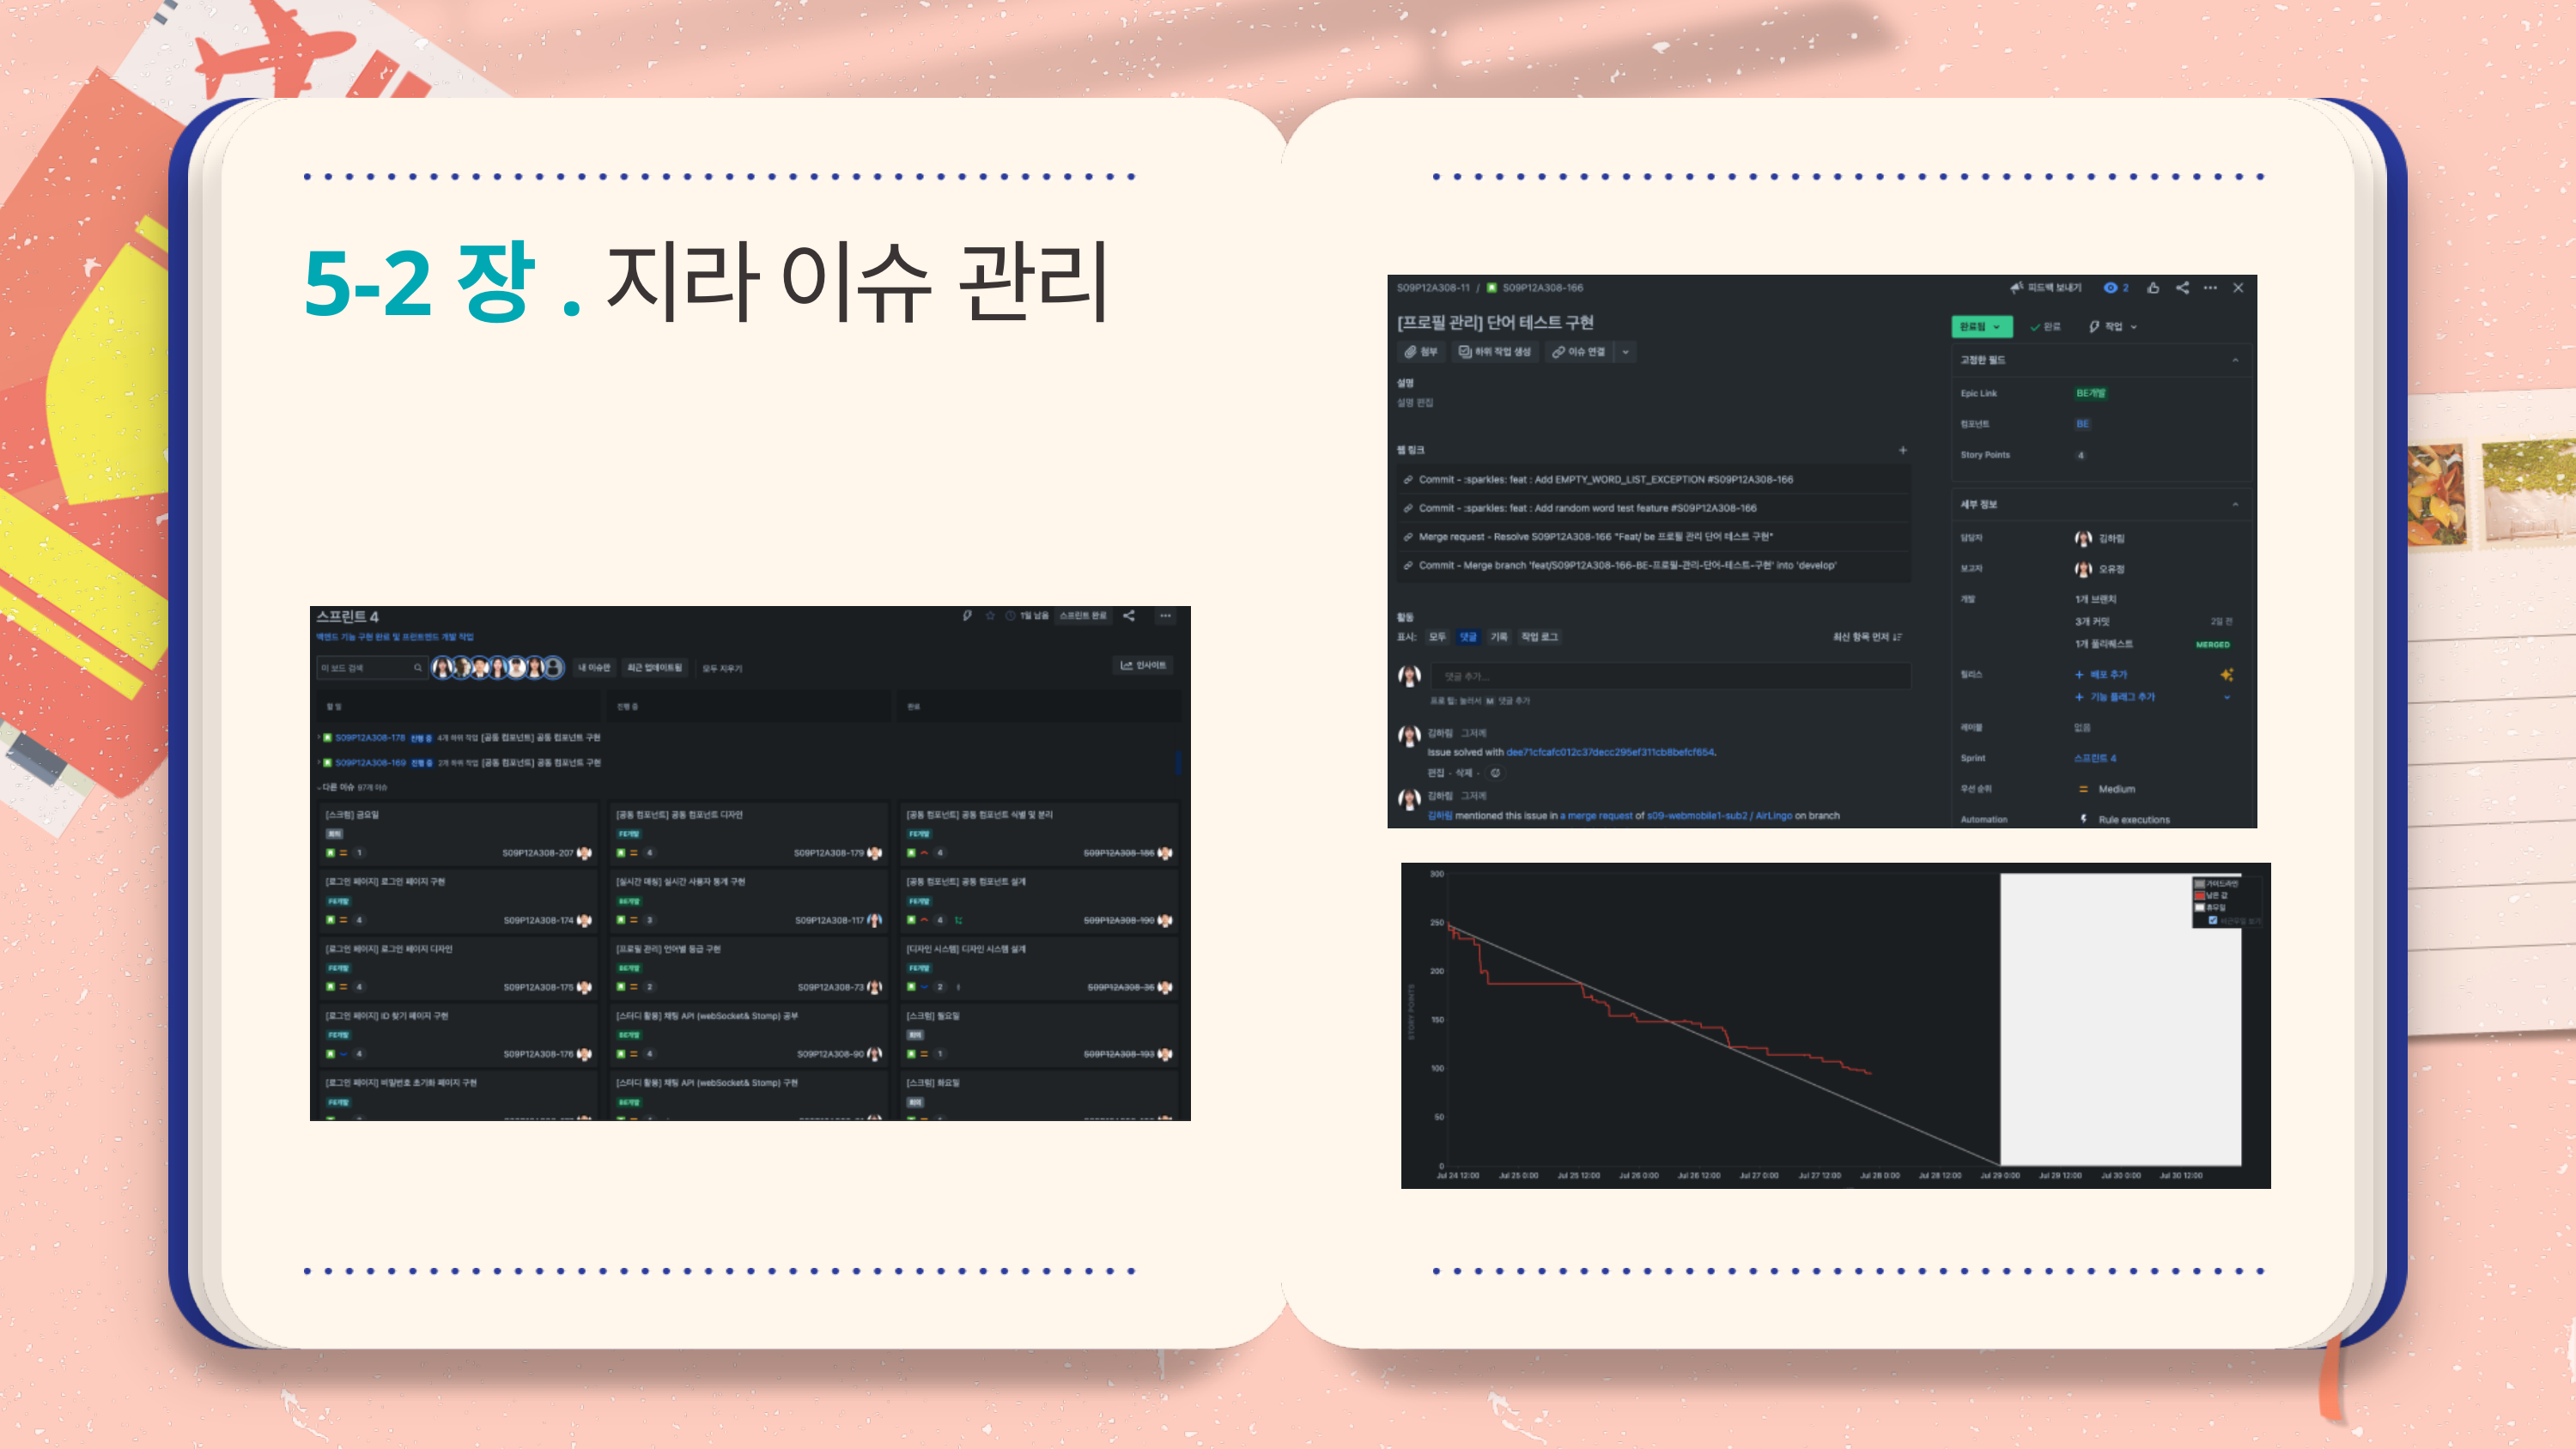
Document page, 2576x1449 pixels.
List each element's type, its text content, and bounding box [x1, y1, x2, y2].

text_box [1433, 173, 2276, 181]
text_box 5-2장. [289, 219, 590, 340]
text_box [1401, 863, 2271, 1189]
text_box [304, 1268, 1147, 1276]
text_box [1433, 1268, 2276, 1276]
text_box 지라 이슈 관리 [590, 219, 1288, 340]
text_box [1387, 275, 2257, 828]
picture [0, 0, 2576, 1449]
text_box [304, 173, 1147, 181]
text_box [310, 606, 1191, 1121]
